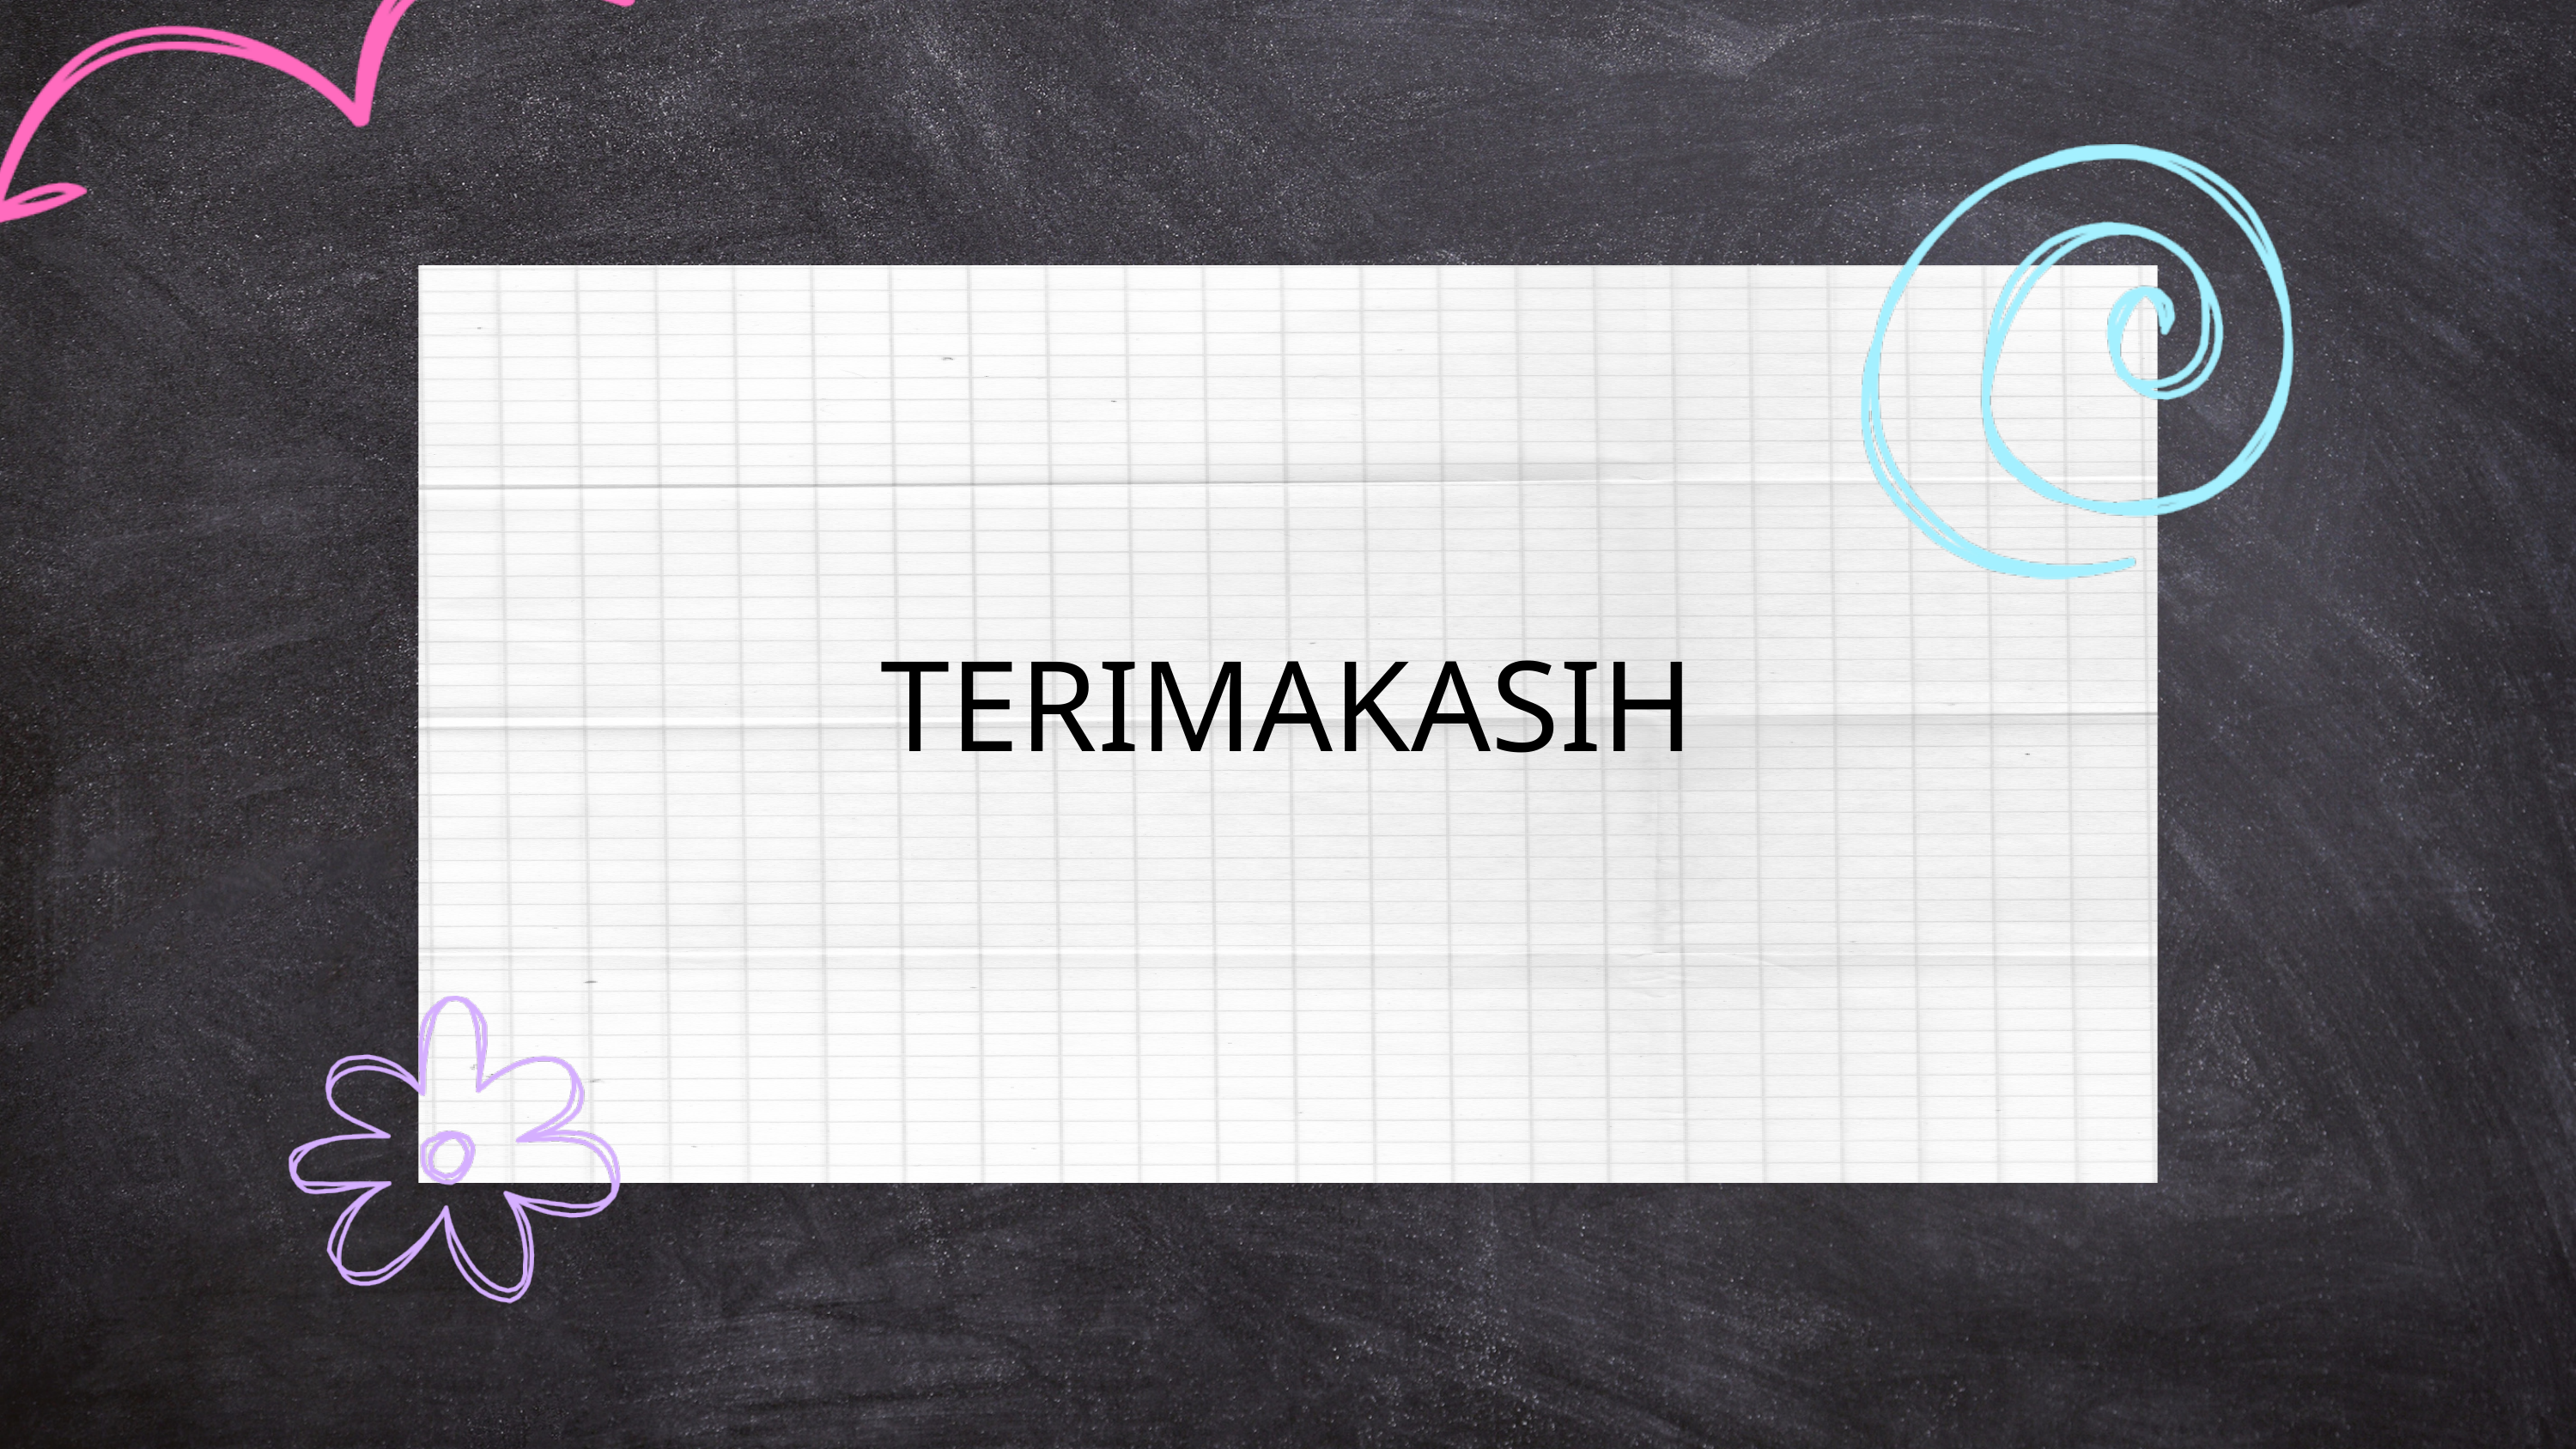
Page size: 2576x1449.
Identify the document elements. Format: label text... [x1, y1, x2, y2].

text_box [1861, 144, 2296, 579]
text_box [0, 0, 638, 226]
text_box [0, 0, 2576, 1449]
text_box [418, 265, 2158, 1183]
text_box [289, 996, 621, 1304]
text_box TERIMAKASIH [595, 673, 1981, 777]
